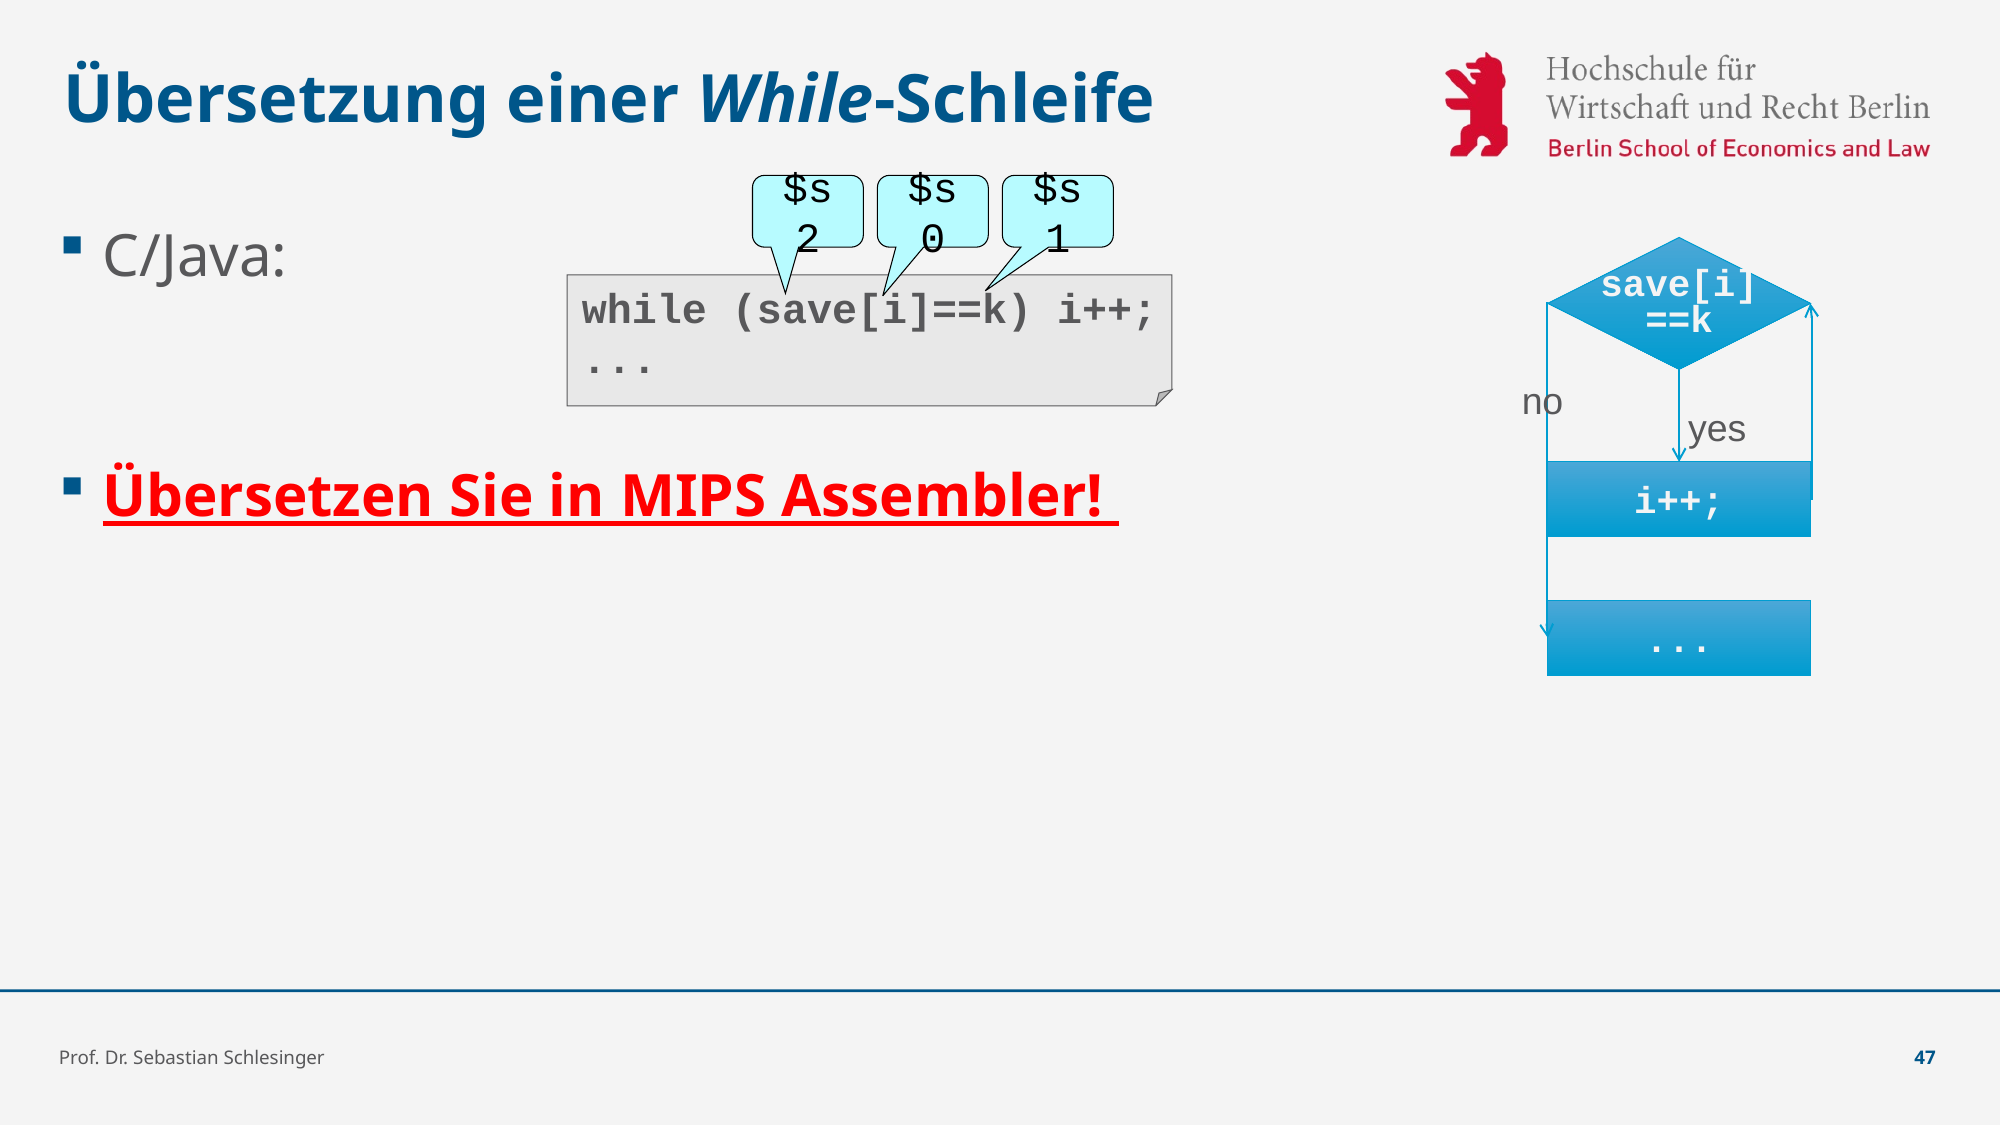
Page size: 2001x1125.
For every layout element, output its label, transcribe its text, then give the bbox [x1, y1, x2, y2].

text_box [1506, 237, 1813, 675]
text_box $s0 [876, 174, 989, 297]
text_box $s2 [751, 174, 864, 296]
title Übersetzung einer While-Schleife [63, 56, 1314, 151]
text_box $s1 [984, 174, 1114, 292]
list C/Java: Übersetzen Sie in MIPS Assembler! [59, 212, 1941, 943]
slide_number 47 [1805, 1012, 1941, 1072]
footer Prof. Dr. Sebastian Schlesinger [58, 1012, 1440, 1072]
picture [1434, 49, 1937, 165]
